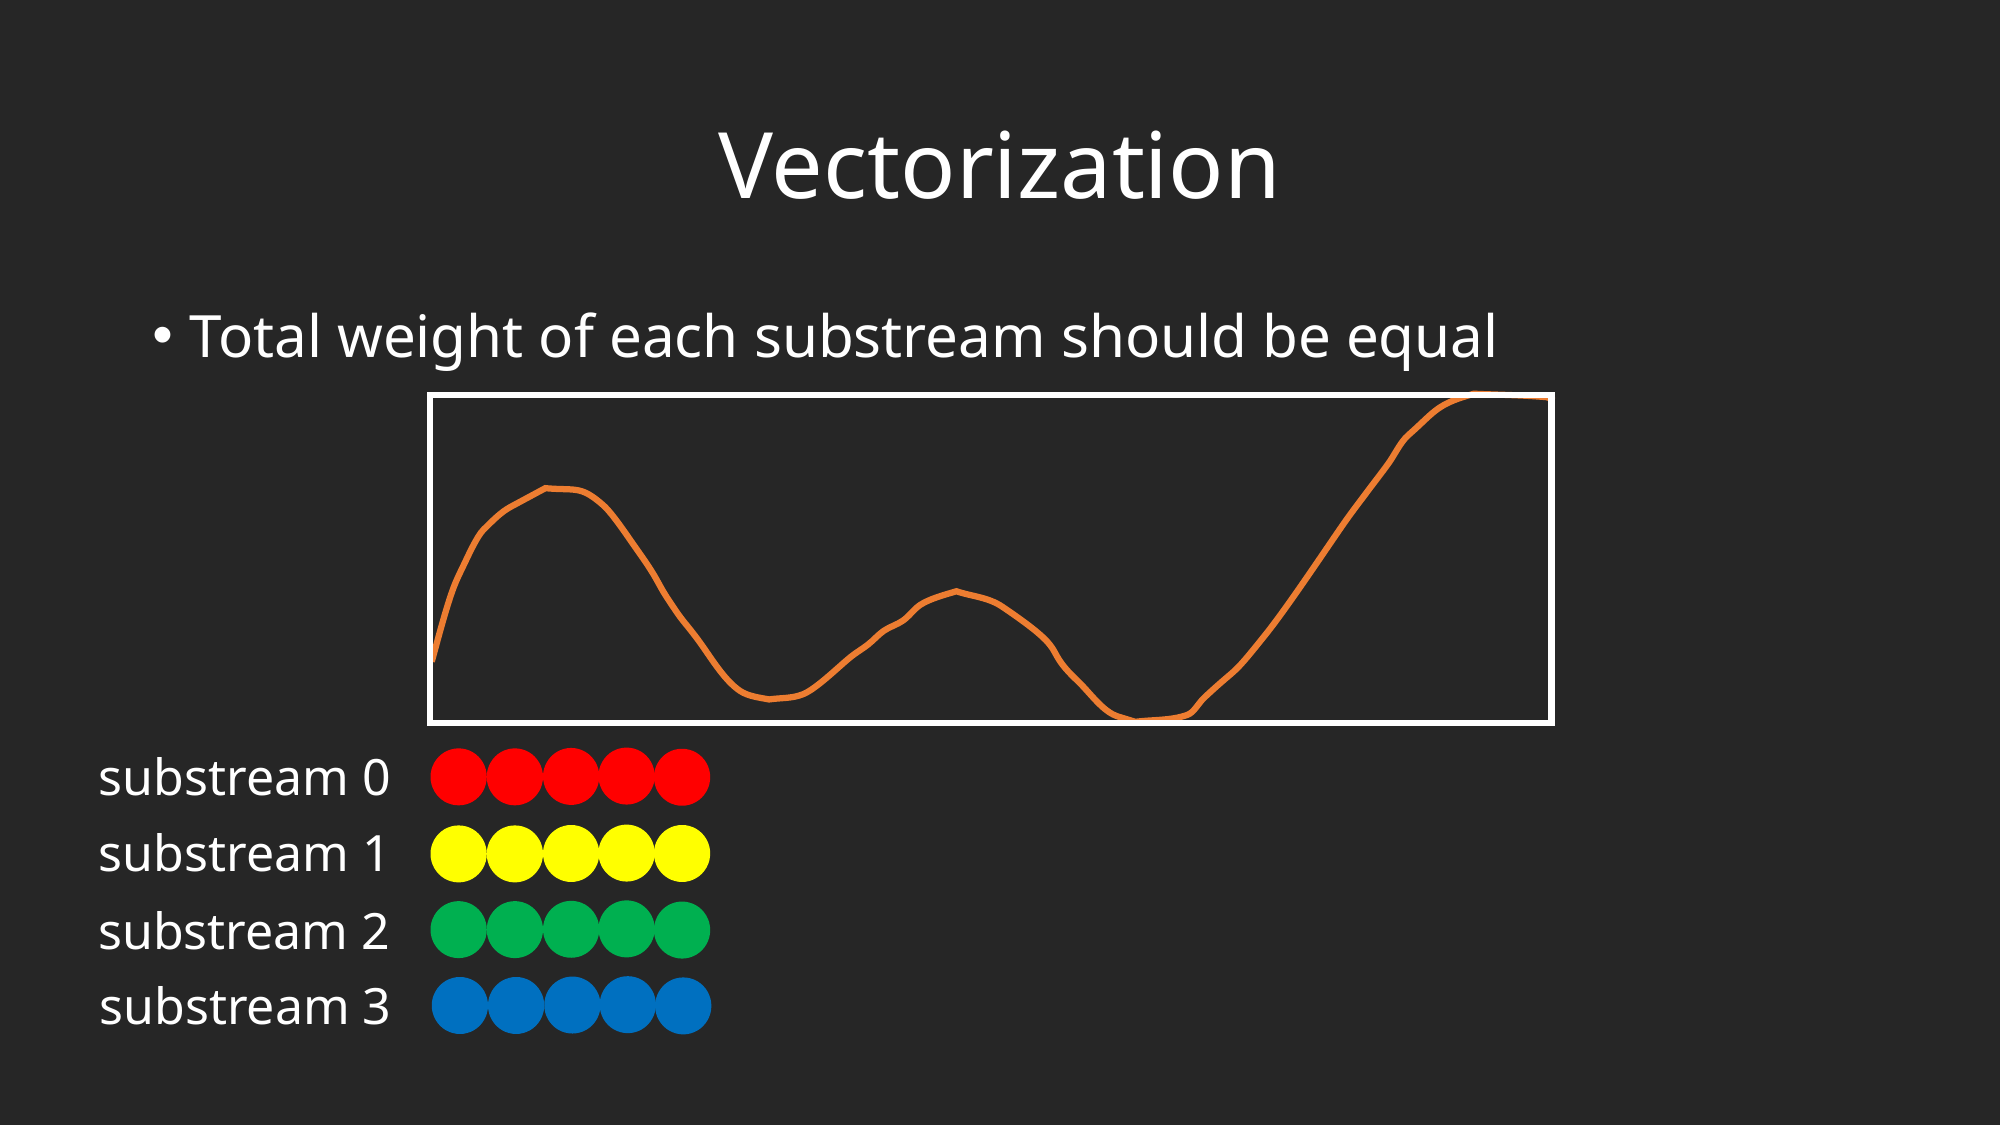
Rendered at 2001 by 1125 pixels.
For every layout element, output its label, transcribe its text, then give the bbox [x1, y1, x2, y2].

text_box substream 3 [81, 966, 410, 1042]
text_box substream 0 [81, 738, 409, 813]
text_box [429, 900, 487, 960]
text_box [485, 900, 543, 960]
text_box [543, 975, 600, 1035]
text_box [429, 747, 487, 807]
text_box [598, 975, 656, 1035]
text_box [654, 976, 713, 1036]
text_box [597, 899, 655, 959]
text_box [486, 975, 544, 1036]
text_box [429, 824, 487, 884]
text_box substream 2 [80, 892, 408, 967]
text_box [652, 747, 712, 807]
title Vectorization [137, 59, 1863, 278]
text_box [541, 899, 599, 959]
text_box [652, 823, 712, 884]
list Total weight of each substream should be equal [137, 299, 1863, 1014]
text_box [597, 746, 654, 806]
text_box [541, 823, 599, 884]
text_box [652, 900, 712, 960]
text_box [429, 394, 1553, 724]
text_box substream 1 [81, 813, 409, 889]
text_box [485, 824, 543, 884]
text_box [597, 823, 654, 883]
text_box [430, 975, 488, 1036]
text_box [485, 747, 543, 807]
text_box [541, 746, 599, 806]
